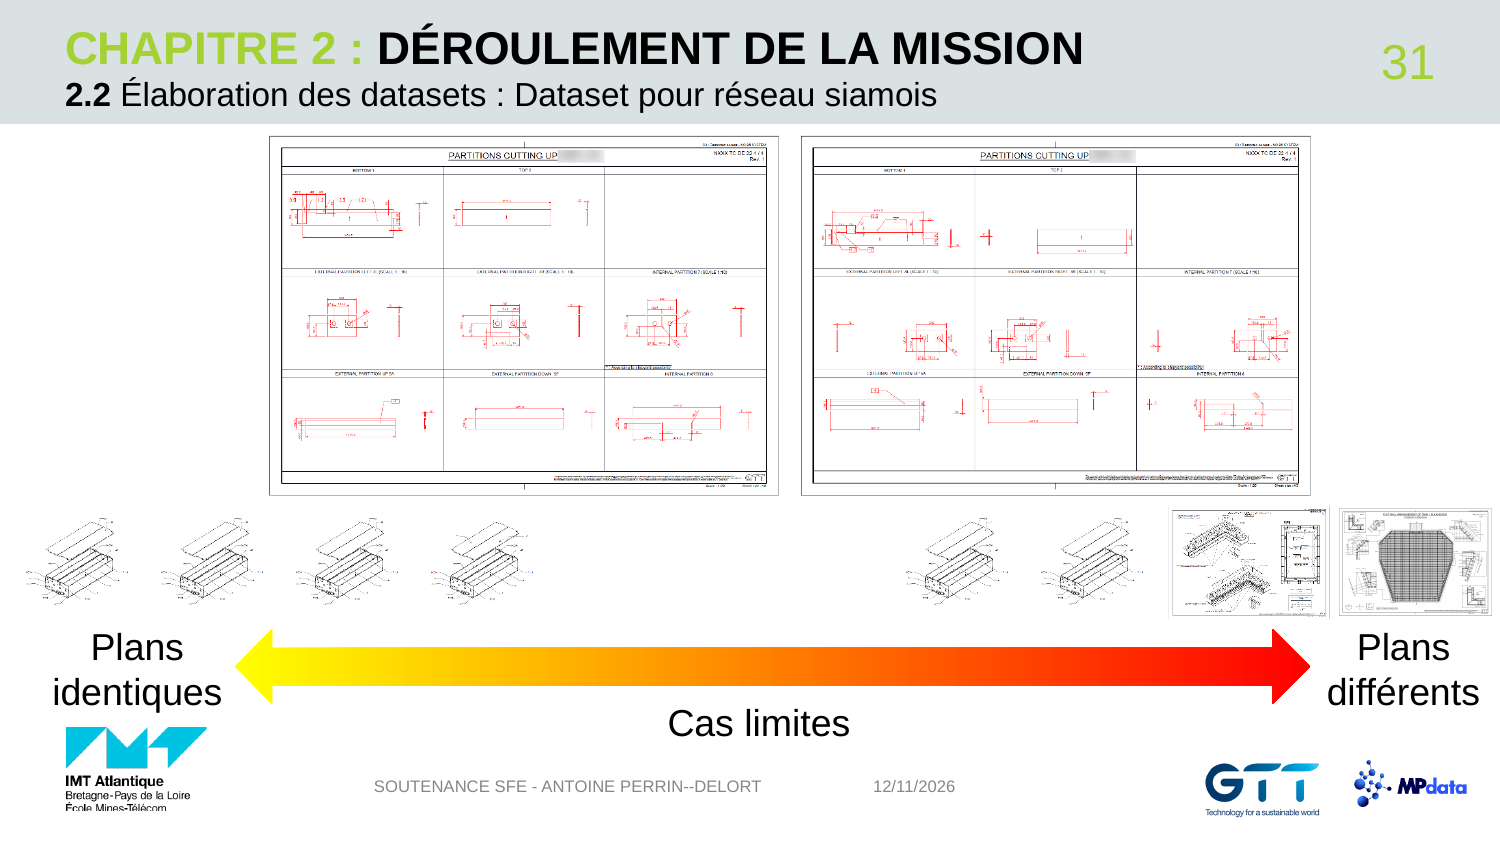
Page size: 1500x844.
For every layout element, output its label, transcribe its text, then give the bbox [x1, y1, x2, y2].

picture [1033, 515, 1150, 610]
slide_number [873, 748, 1189, 797]
text_box Cas limites [648, 691, 870, 752]
picture [153, 515, 270, 610]
footer Soutenance SFE - Antoine PERRIN--DELORT [373, 748, 809, 797]
picture [1190, 744, 1496, 832]
picture [288, 515, 405, 610]
text_box Plans différents [1292, 615, 1500, 721]
picture [898, 515, 1015, 610]
picture [1339, 508, 1492, 617]
text_box Plans identiques [24, 615, 250, 721]
slide_number 31 [1251, 35, 1437, 85]
title CHAPITRE 2 : déroulement de la mission [64, 0, 1252, 72]
picture [269, 134, 780, 497]
picture [1168, 505, 1330, 620]
picture [800, 135, 1311, 497]
list 2.2 Élaboration des datasets : Dataset pour réseau siamois [64, 72, 1251, 118]
picture [423, 515, 540, 610]
text_box [250, 627, 1292, 706]
picture [18, 515, 135, 610]
